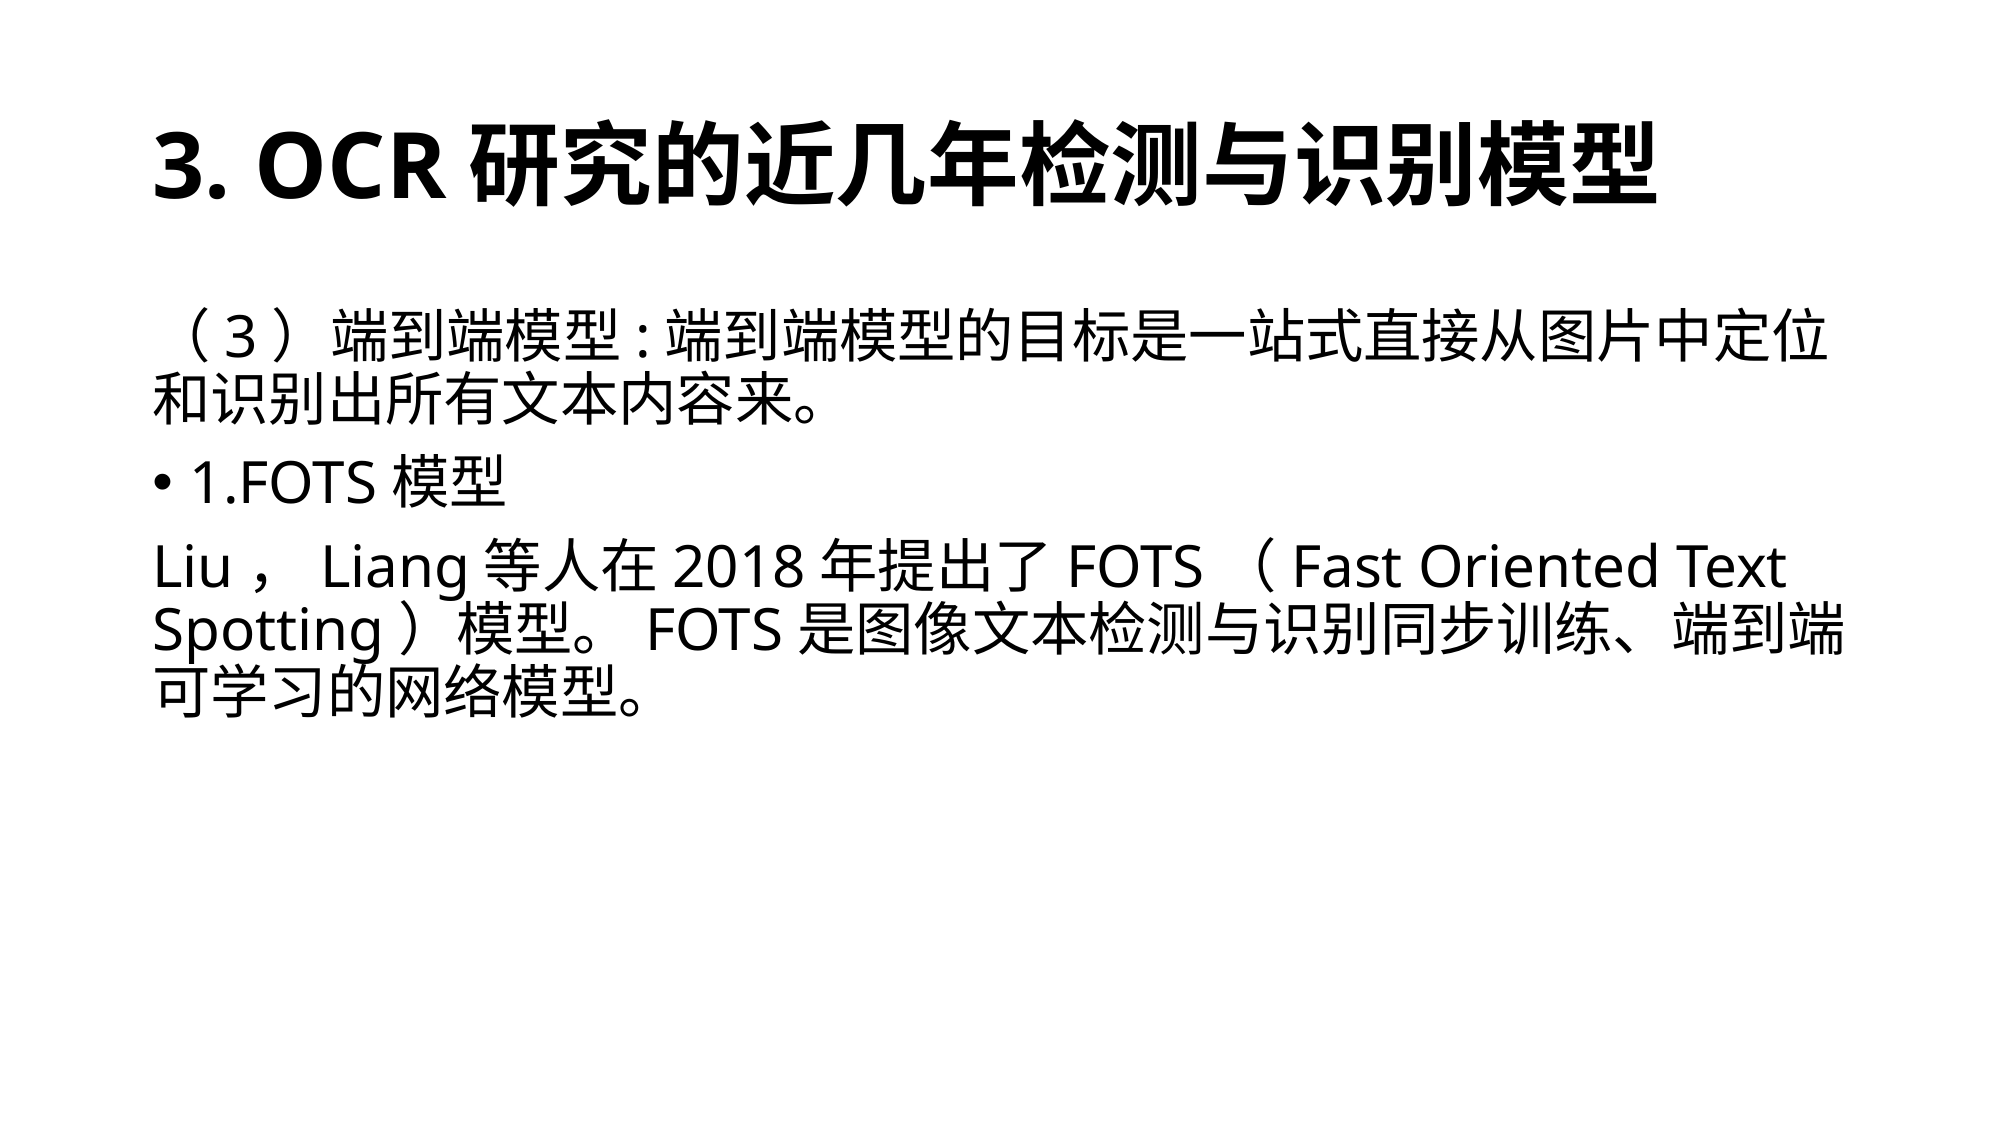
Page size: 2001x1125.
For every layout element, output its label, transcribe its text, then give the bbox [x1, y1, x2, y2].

list （3）端到端模型:端到端模型的目标是一站式直接从图片中定位和识别出所有文本内容来。 1.FOTS模型 Liu，Liang等人在2018年提出了FOTS（Fast Oriented Text Spotting）模型。FOTS是图像文本检测与识别同步训练、端到端可学习的网络模型。 [137, 299, 1863, 1125]
title 3. OCR研究的近几年检测与识别模型 [137, 59, 1863, 278]
